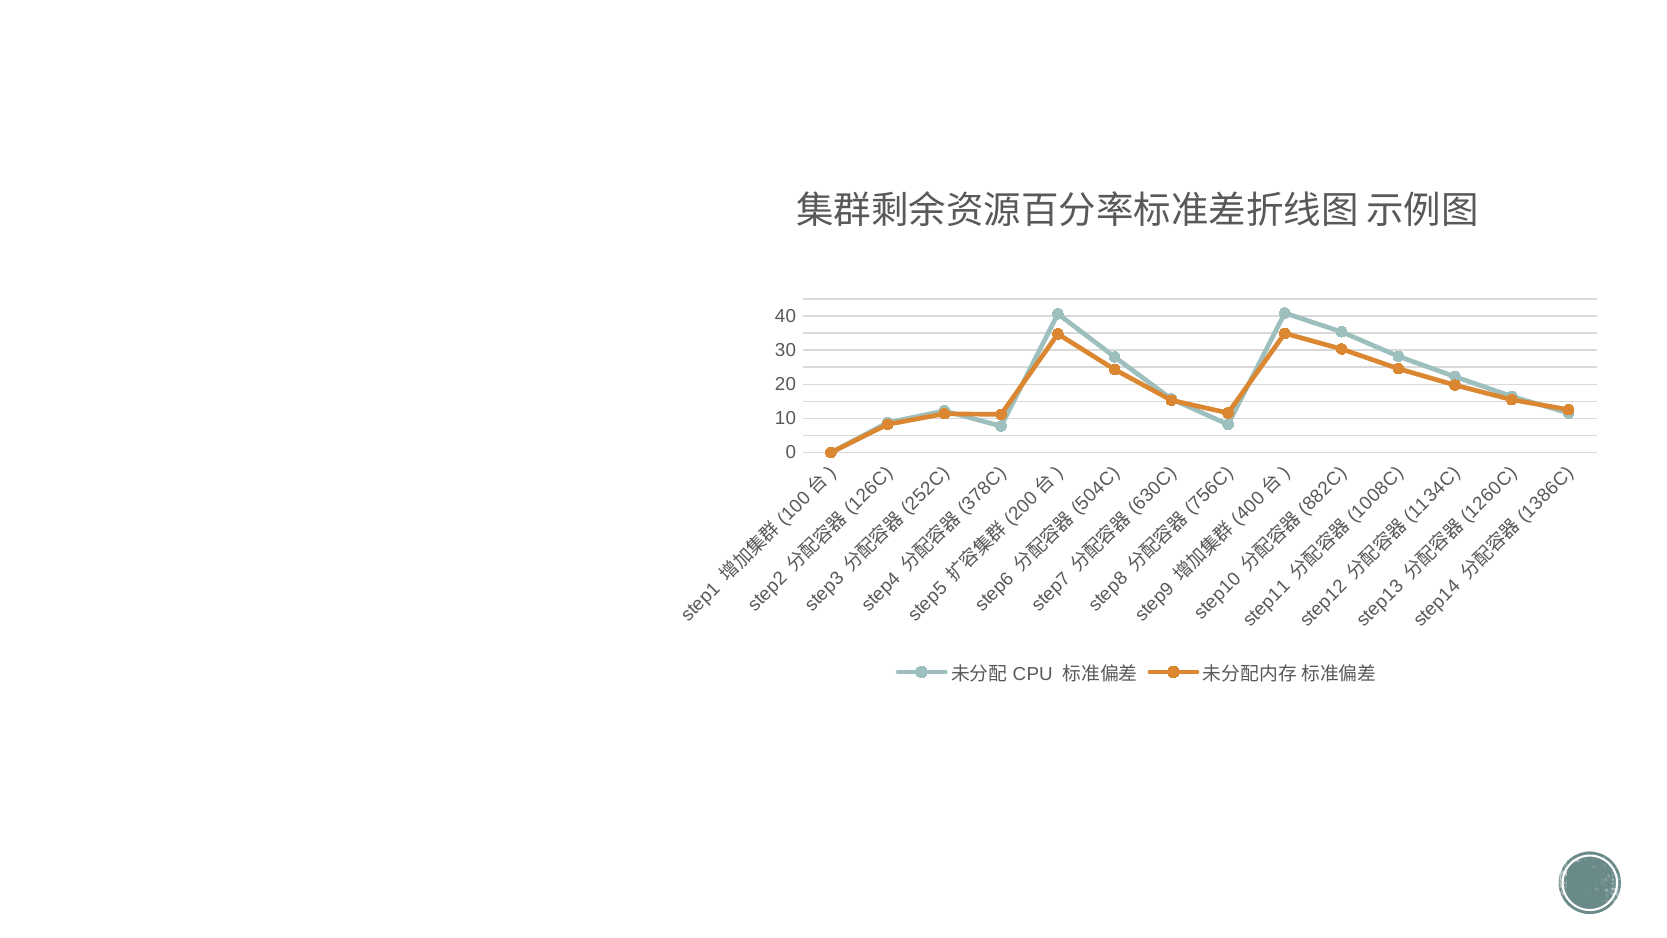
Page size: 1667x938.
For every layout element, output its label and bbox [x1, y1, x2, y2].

chart [659, 153, 1617, 688]
